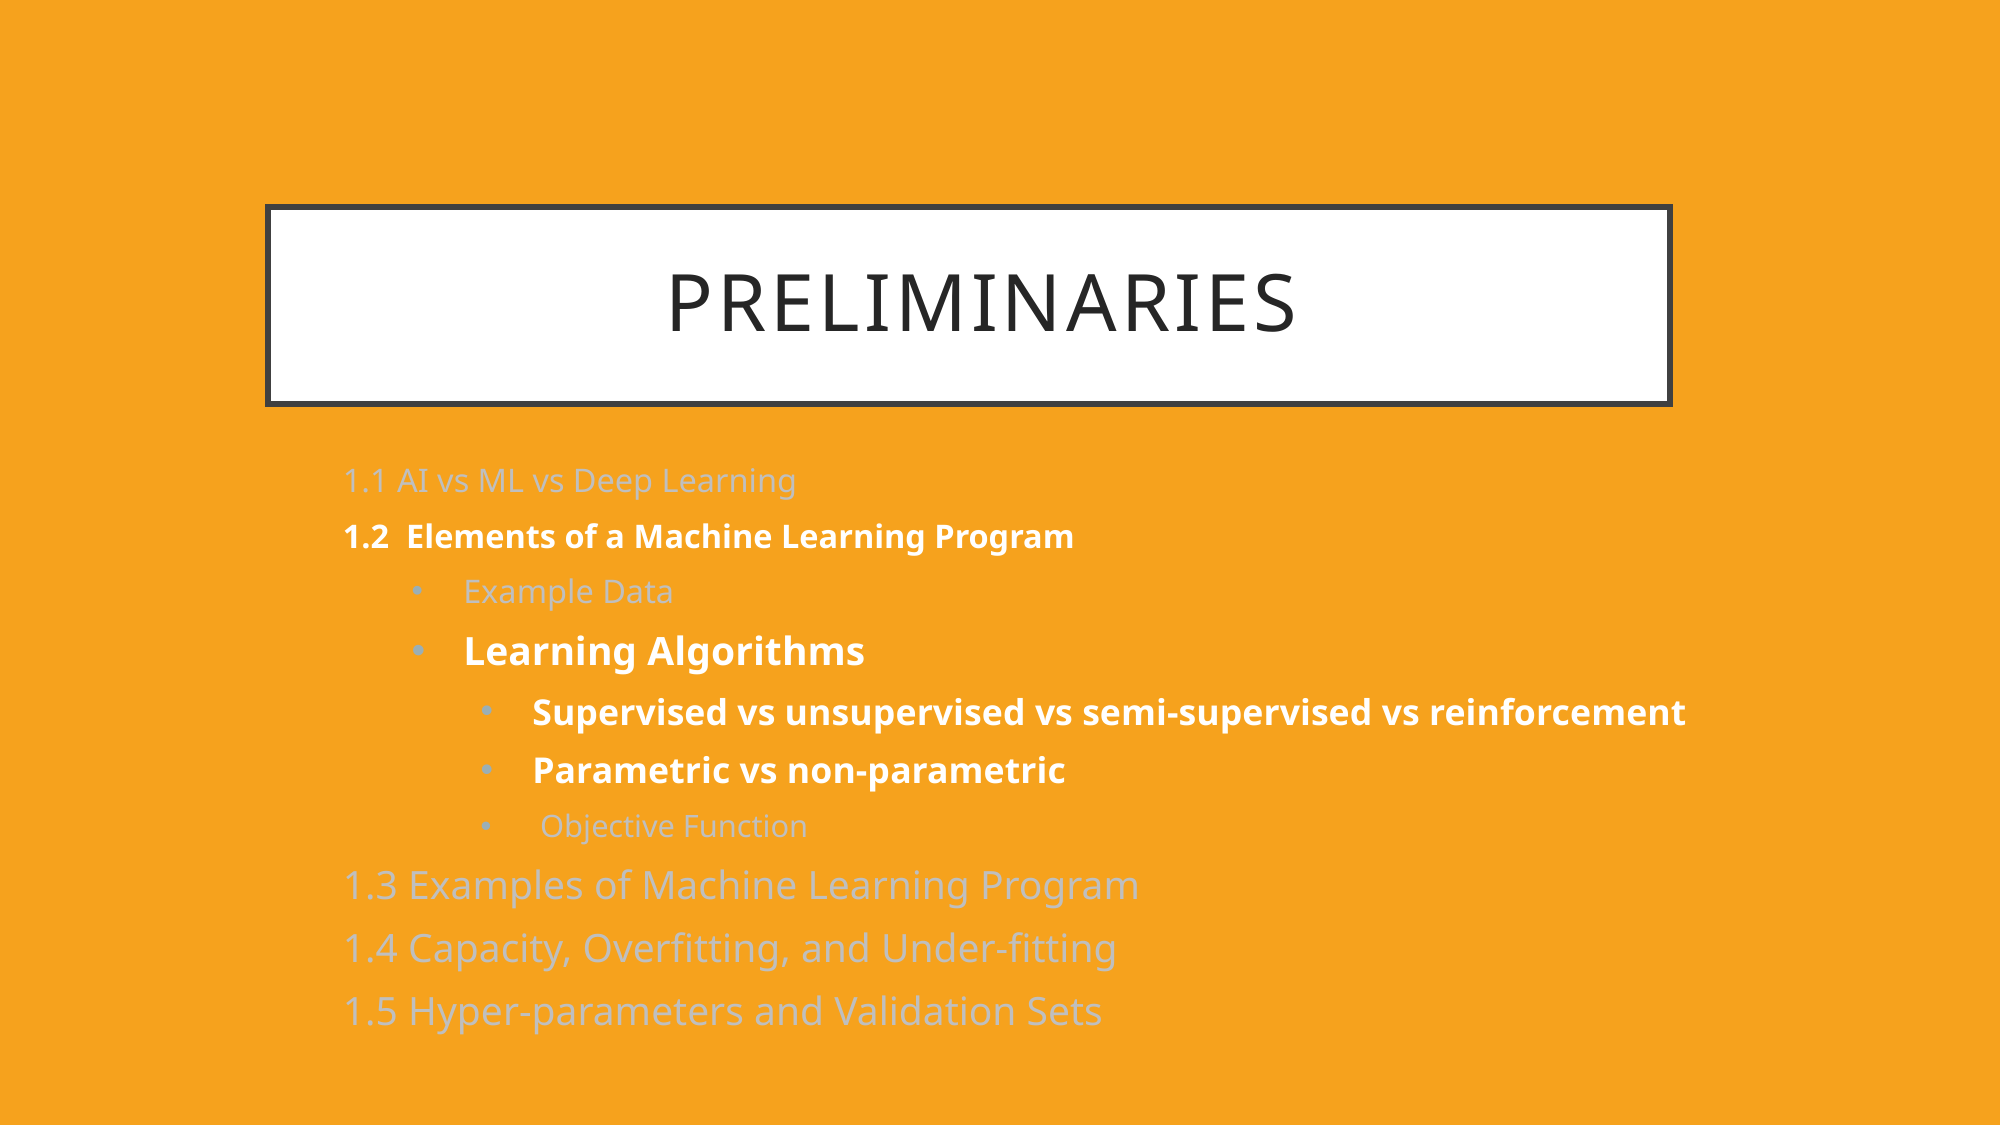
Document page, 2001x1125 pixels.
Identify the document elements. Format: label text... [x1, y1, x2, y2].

list 1.1 AI vs ML vs Deep Learning 1.2 Elements of a Machine Learning Program Example Data Learning Algorithms Supervised vs unsupervised vs semi-supervised vs reinforcement Parametric vs non-parametric Objective Function 1.3 Examples of Machine Learning Program 1.4 Capacity, Overfitting, and Under-fitting 1.5 Hyper-parameters and Validation Sets [243, 452, 1789, 1046]
title Preliminaries [265, 204, 1673, 407]
